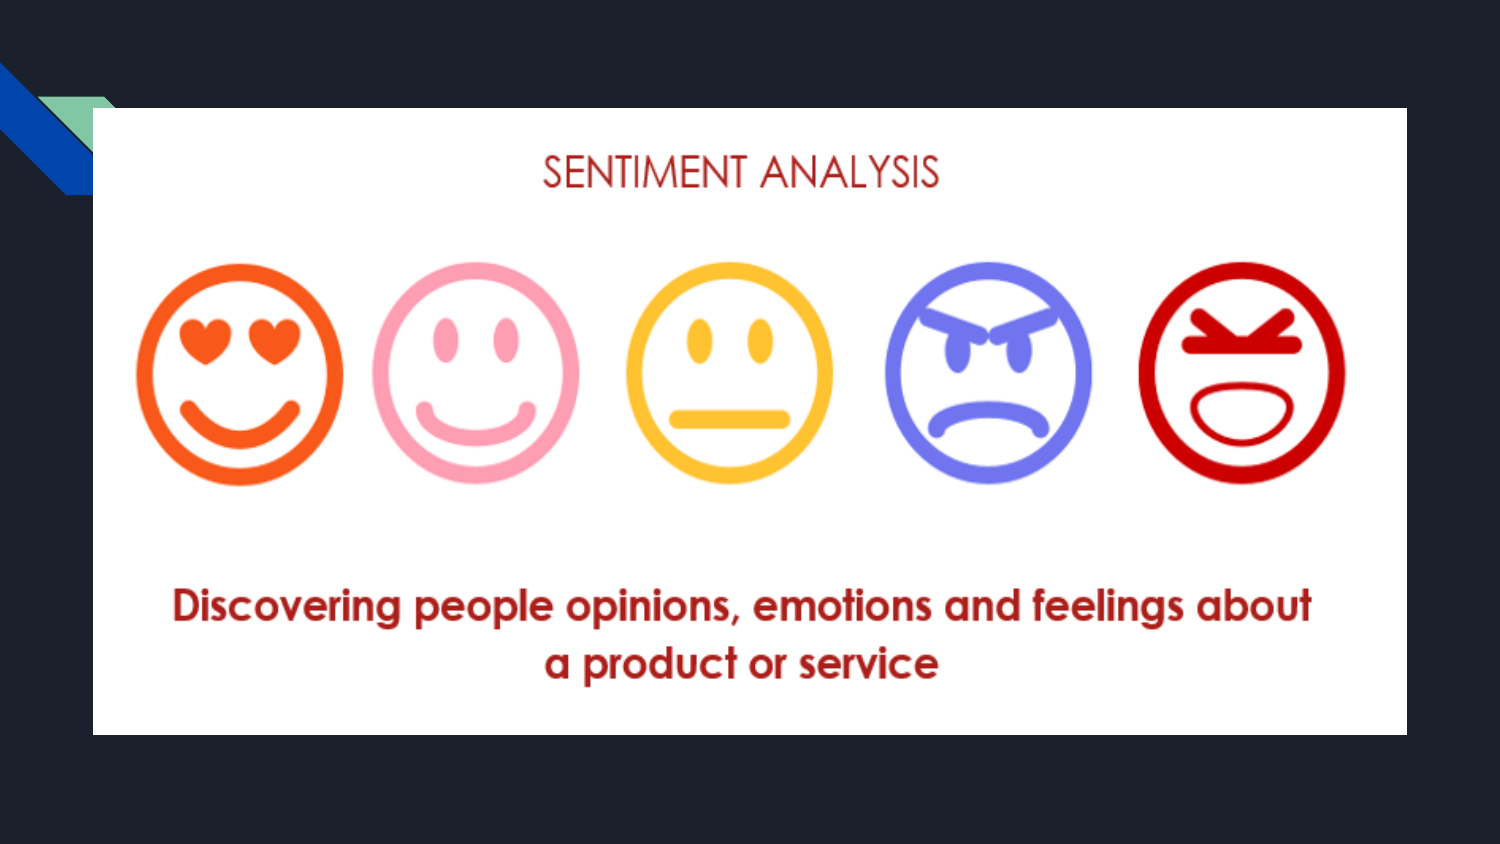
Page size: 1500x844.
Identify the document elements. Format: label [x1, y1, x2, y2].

picture [92, 108, 1407, 736]
